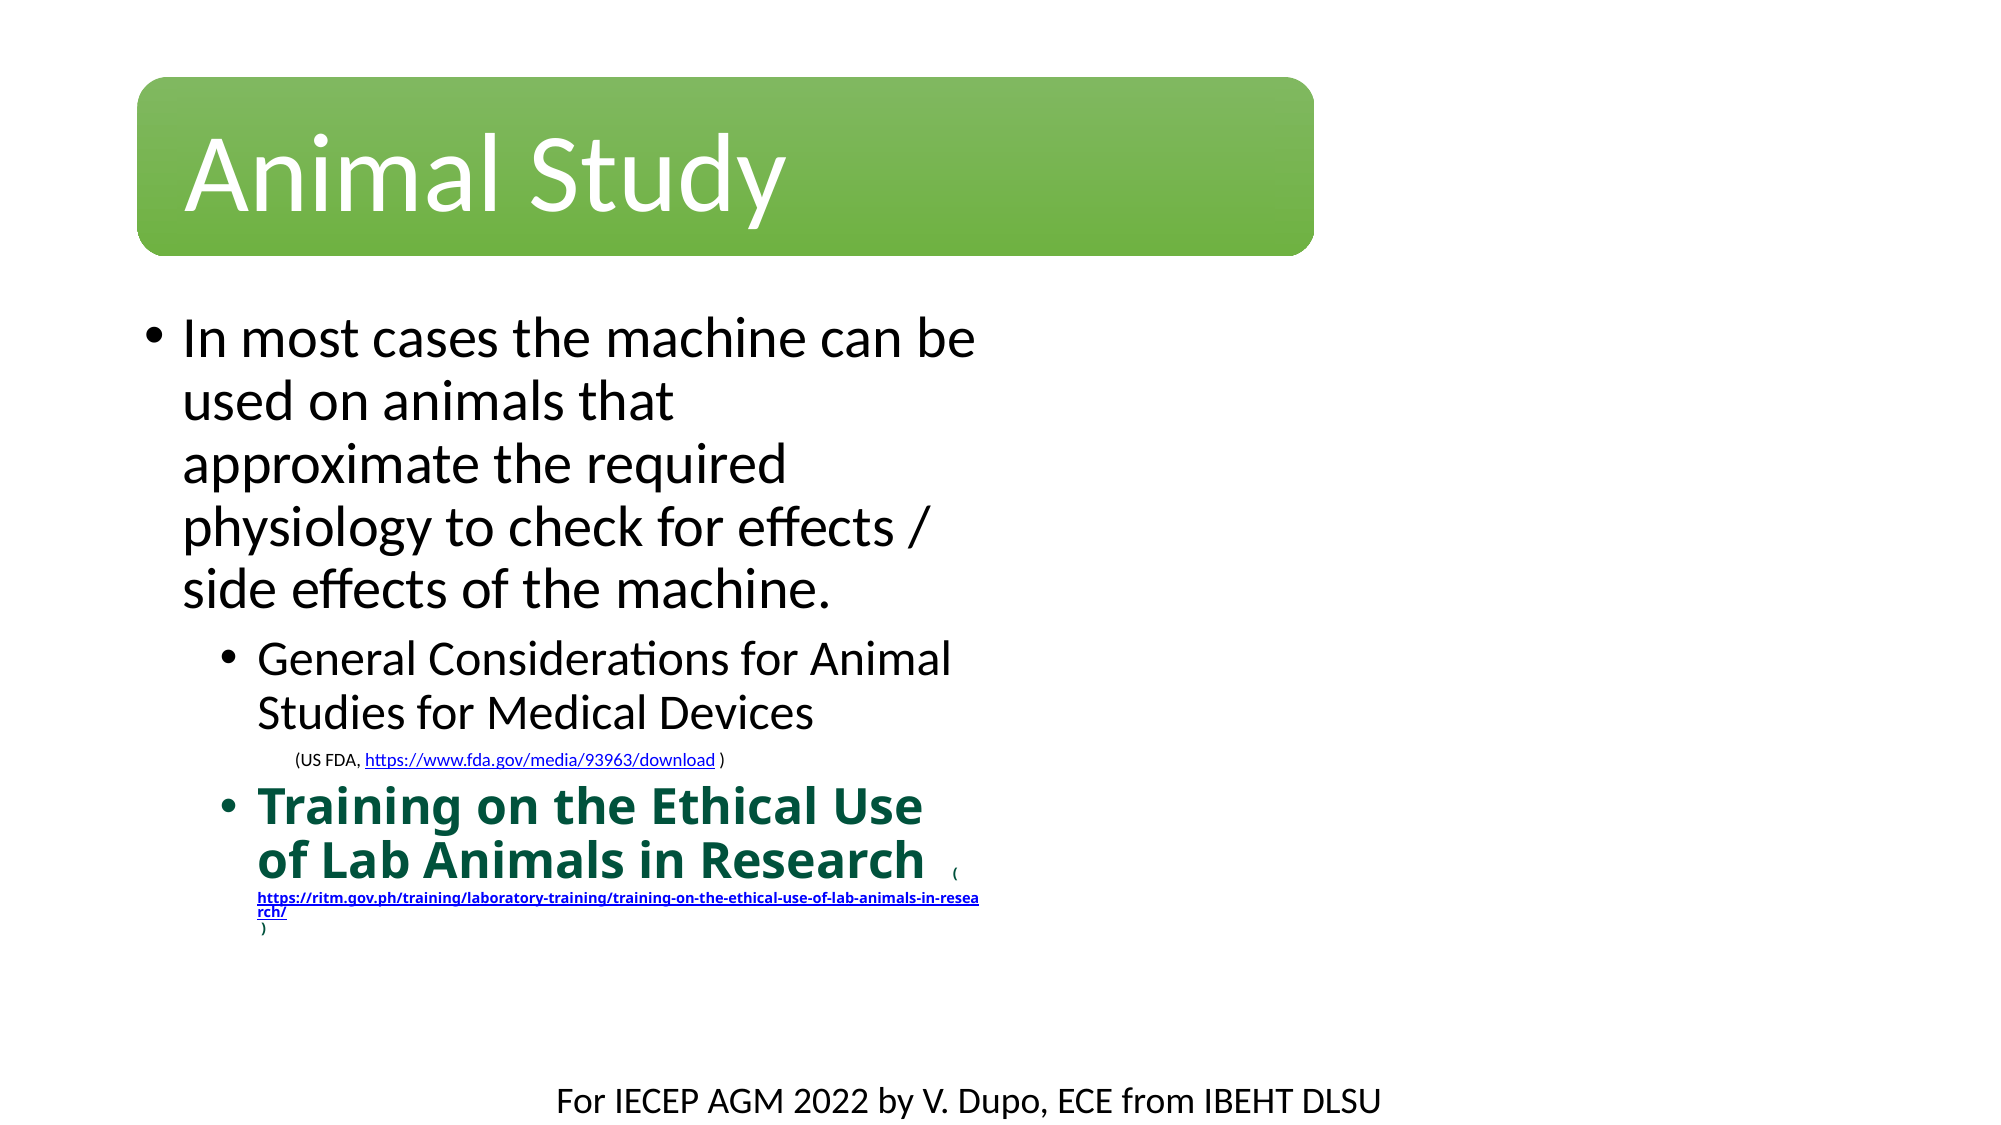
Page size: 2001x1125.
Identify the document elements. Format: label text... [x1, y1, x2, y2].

list In most cases the machine can be used on animals that approximate the required physiology to check for effects / side effects of the machine. General Considerations for Animal Studies for Medical Devices (US FDA, https://www.fda.gov/media/93963/download ) Training on the Ethical Use of Lab Animals in Research (https://ritm.gov.ph/training/laboratory-training/training-on-the-ethical-use-of-lab-animals-in-research/ ) [136, 298, 988, 1014]
text_box For IECEP AGM 2022 by V. Dupo, ECE from IBEHT DLSU [548, 1068, 1535, 1125]
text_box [137, 76, 1315, 257]
